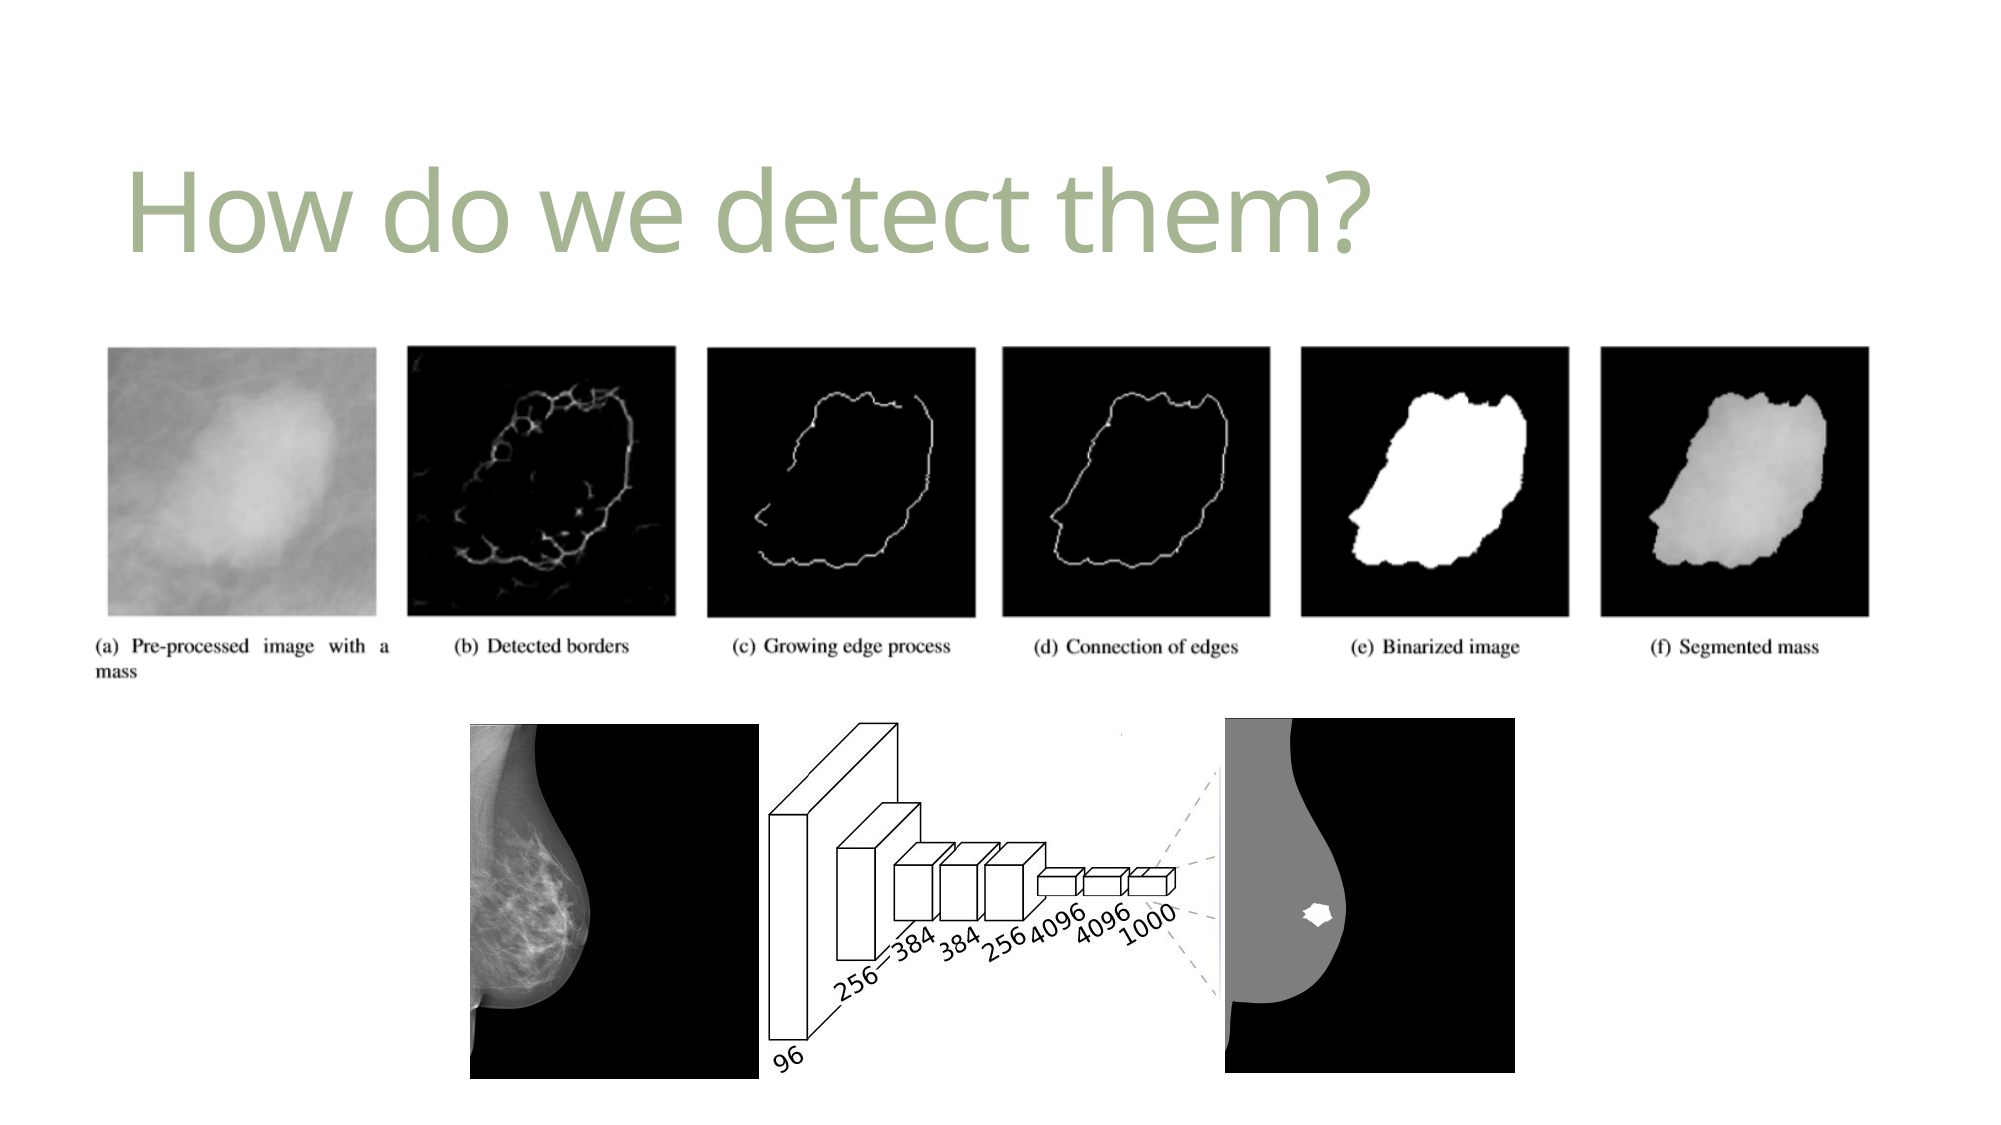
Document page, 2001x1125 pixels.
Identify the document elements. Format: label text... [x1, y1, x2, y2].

picture [1225, 718, 1515, 1074]
picture [762, 713, 1221, 1079]
picture [469, 724, 759, 1079]
title How do we detect them? [107, 81, 1875, 330]
picture [75, 328, 1901, 695]
